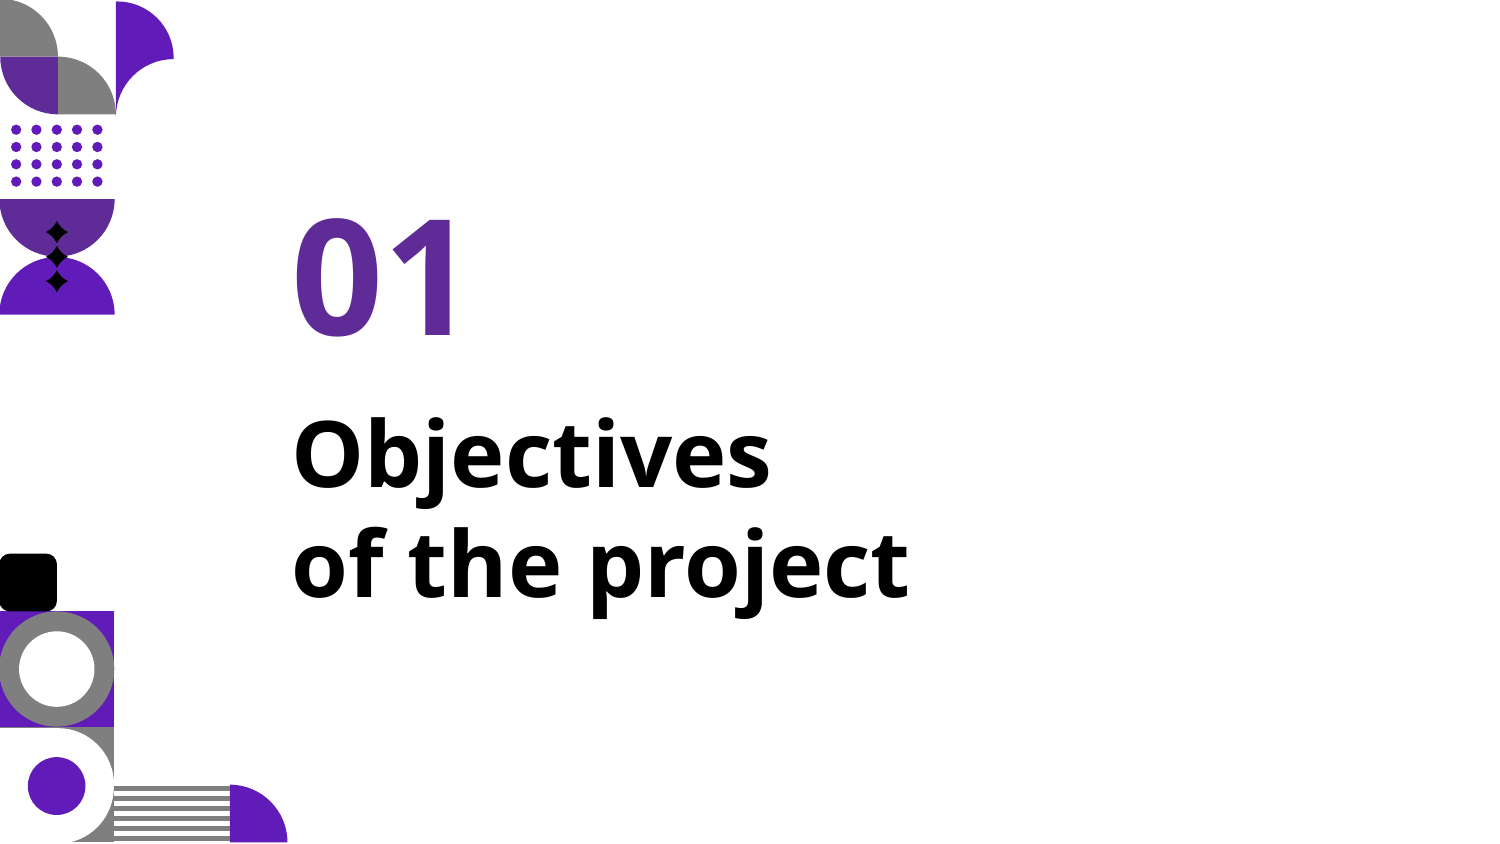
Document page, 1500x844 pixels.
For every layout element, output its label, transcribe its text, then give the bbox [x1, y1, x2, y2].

title 01 [276, 157, 584, 384]
title Objectives of the project [276, 380, 1024, 631]
